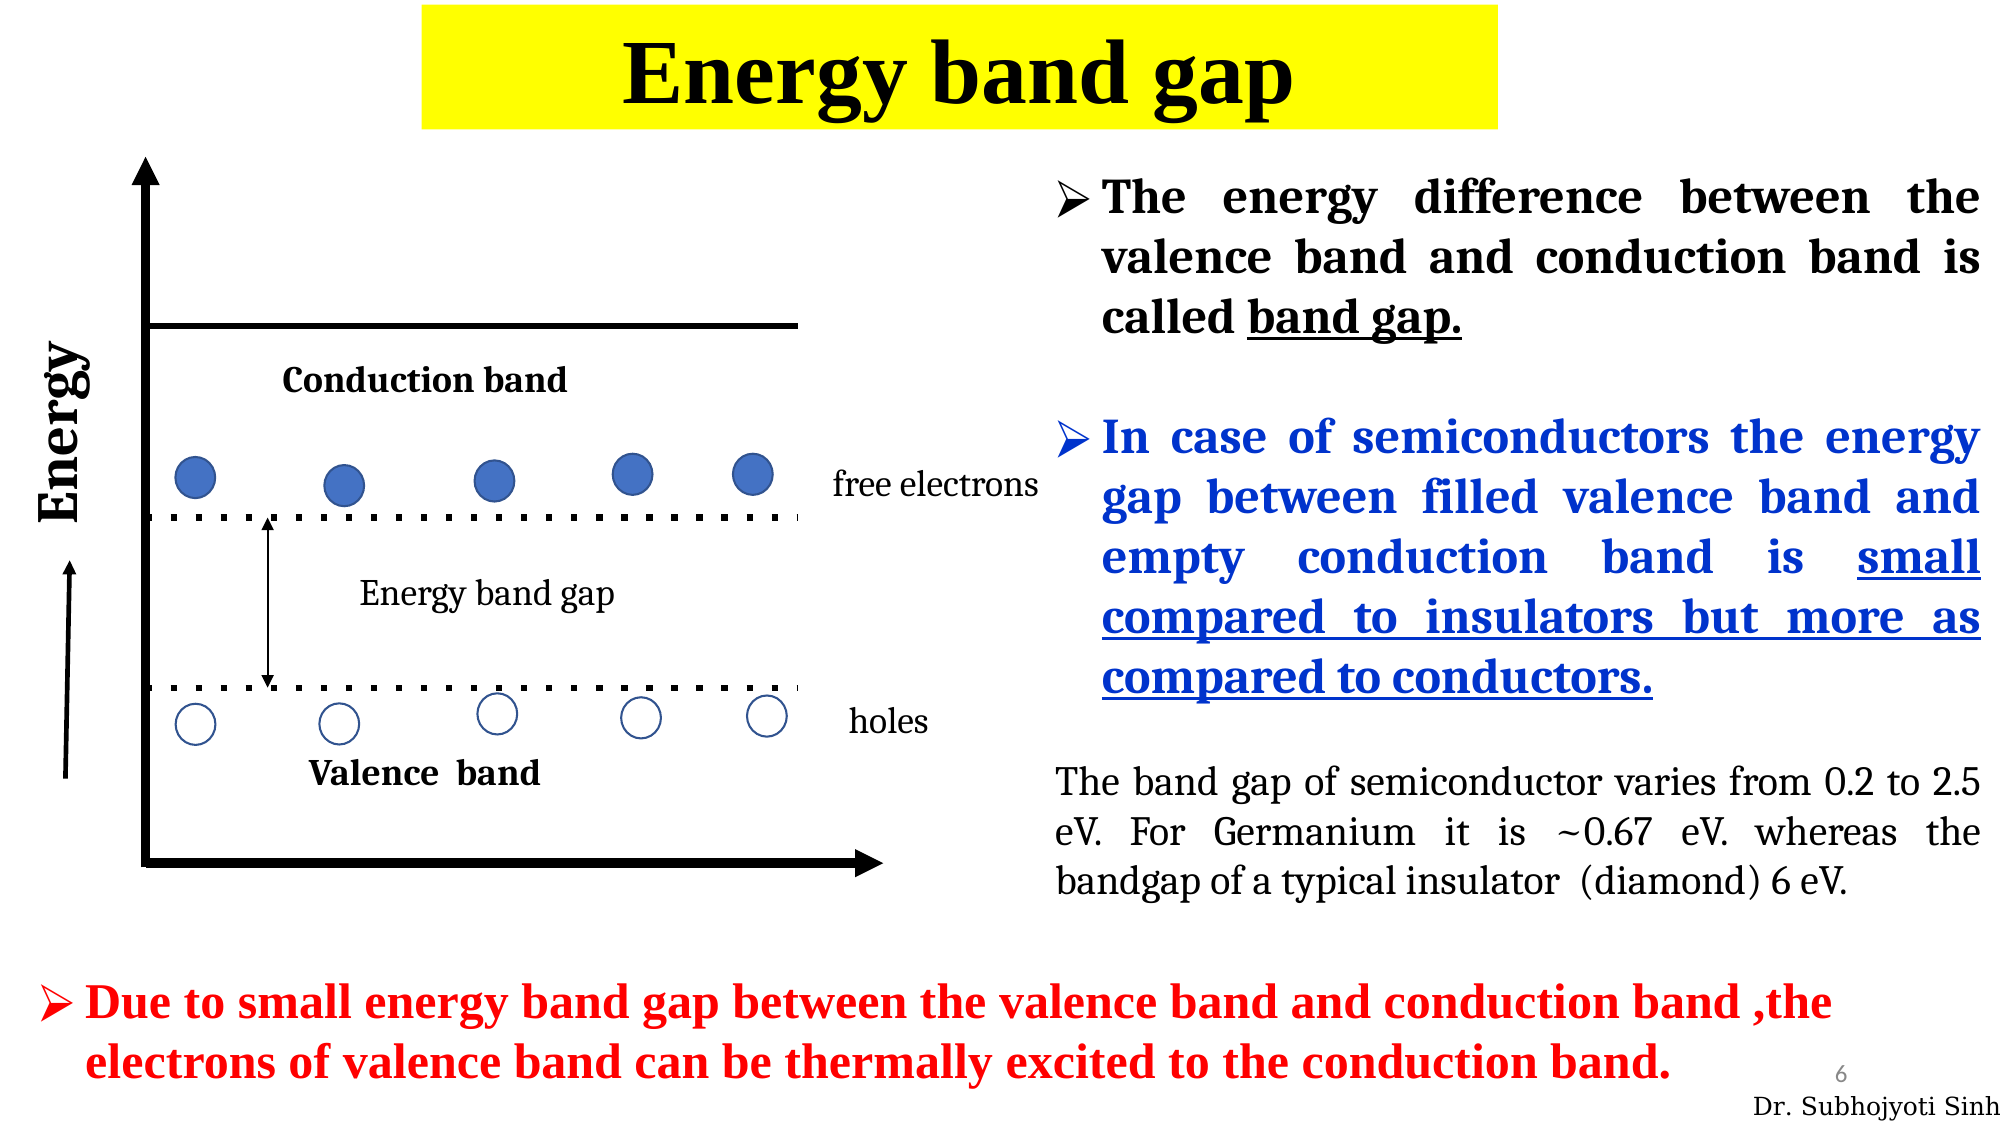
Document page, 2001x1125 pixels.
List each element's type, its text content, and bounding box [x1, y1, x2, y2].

text_box Energy band gap [421, 4, 1498, 130]
text_box Due to small energy band gap between the valence band and conduction band ,the electrons of valence band can be thermally excited to the conduction band. [23, 960, 1901, 1096]
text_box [12, 156, 1098, 868]
slide_number ‹#› [1412, 1042, 1863, 1103]
text_box Dr. Subhojyoti Sinha [1737, 1082, 2000, 1125]
text_box The energy difference between the valence band and conduction band is called band gap. In case of semiconductors the energy gap between filled valence band and empty conduction band is small compared to insulators but more as compared to conductors. The band gap of semiconductor varies from 0.2 to 2.5 eV. For Germanium it is ~0.67 eV. whereas the bandgap of a typical insulator (diamond) 6 eV. [1040, 130, 1997, 1016]
